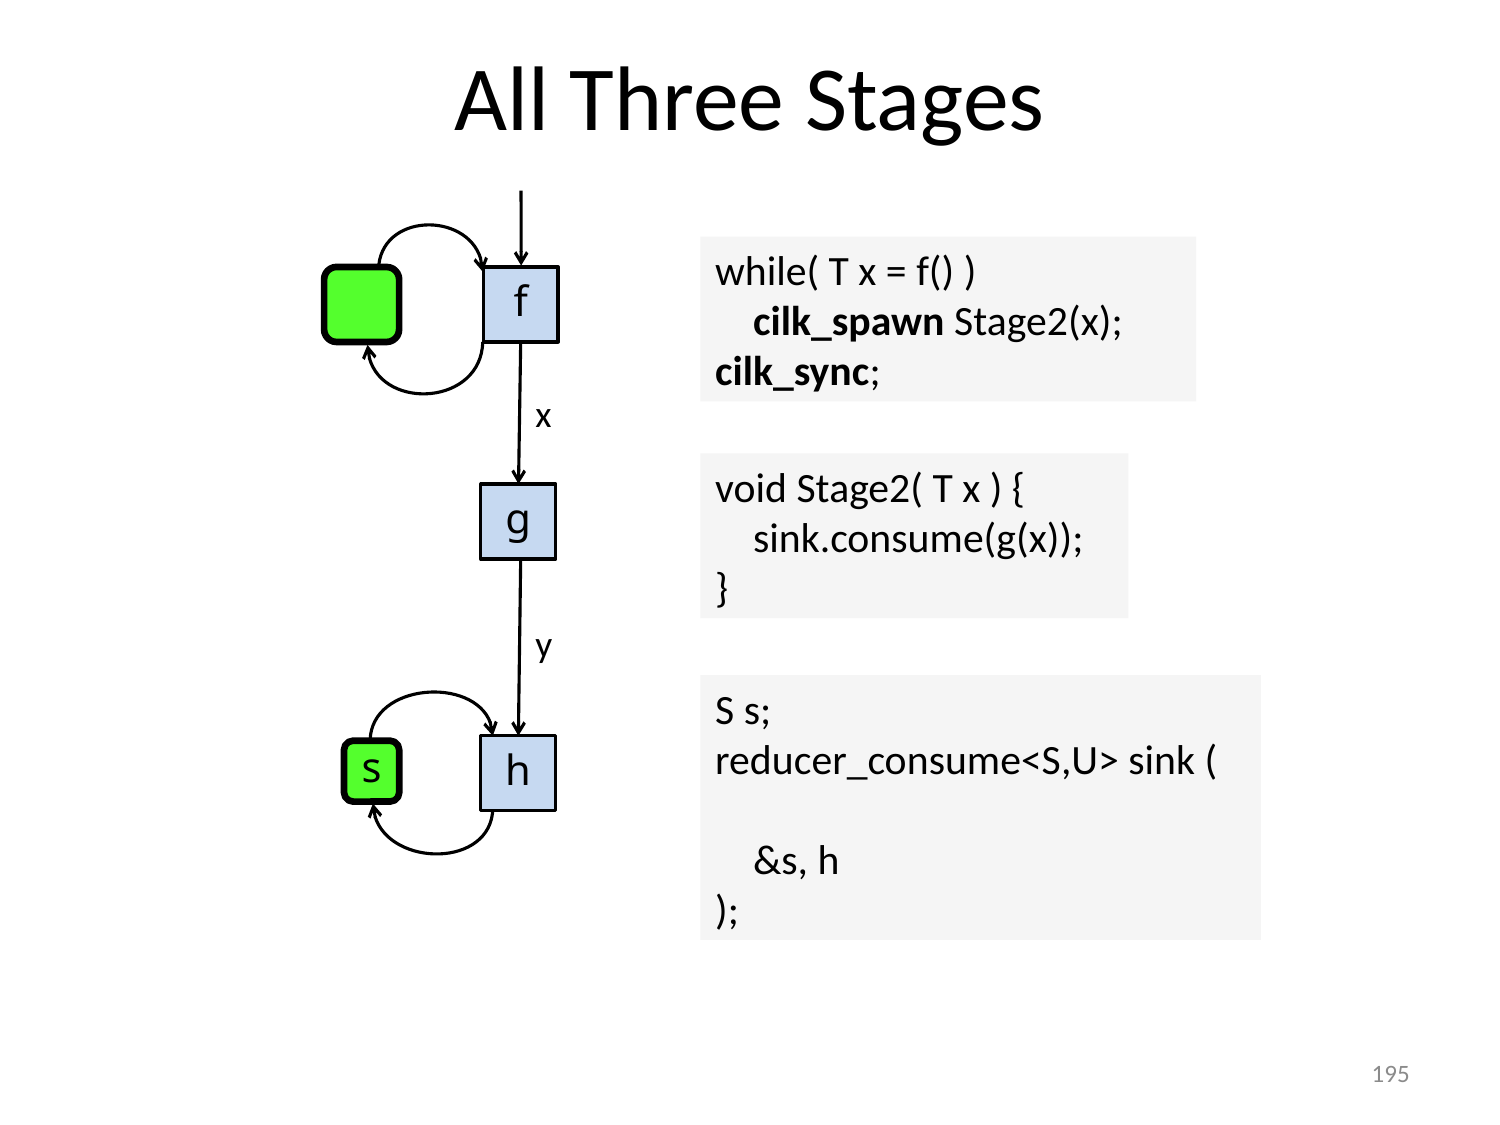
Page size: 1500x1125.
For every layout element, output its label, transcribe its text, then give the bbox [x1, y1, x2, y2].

title All Three Stages [75, 0, 1425, 188]
slide_number 195 [1074, 1042, 1425, 1103]
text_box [323, 190, 1262, 893]
